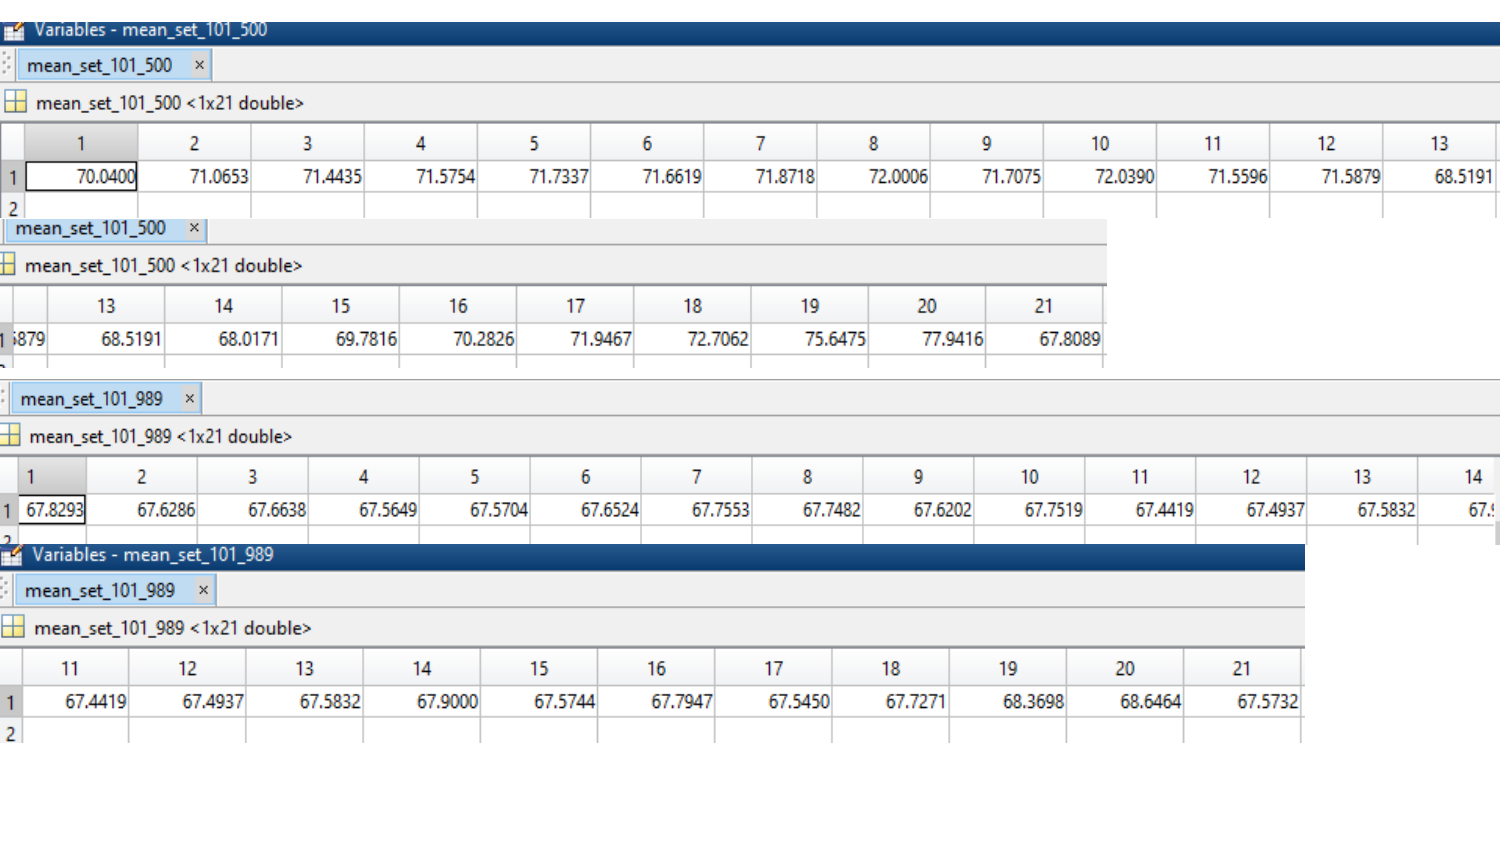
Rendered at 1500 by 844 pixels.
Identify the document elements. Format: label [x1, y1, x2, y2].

picture [0, 378, 1500, 743]
picture [0, 22, 1500, 368]
